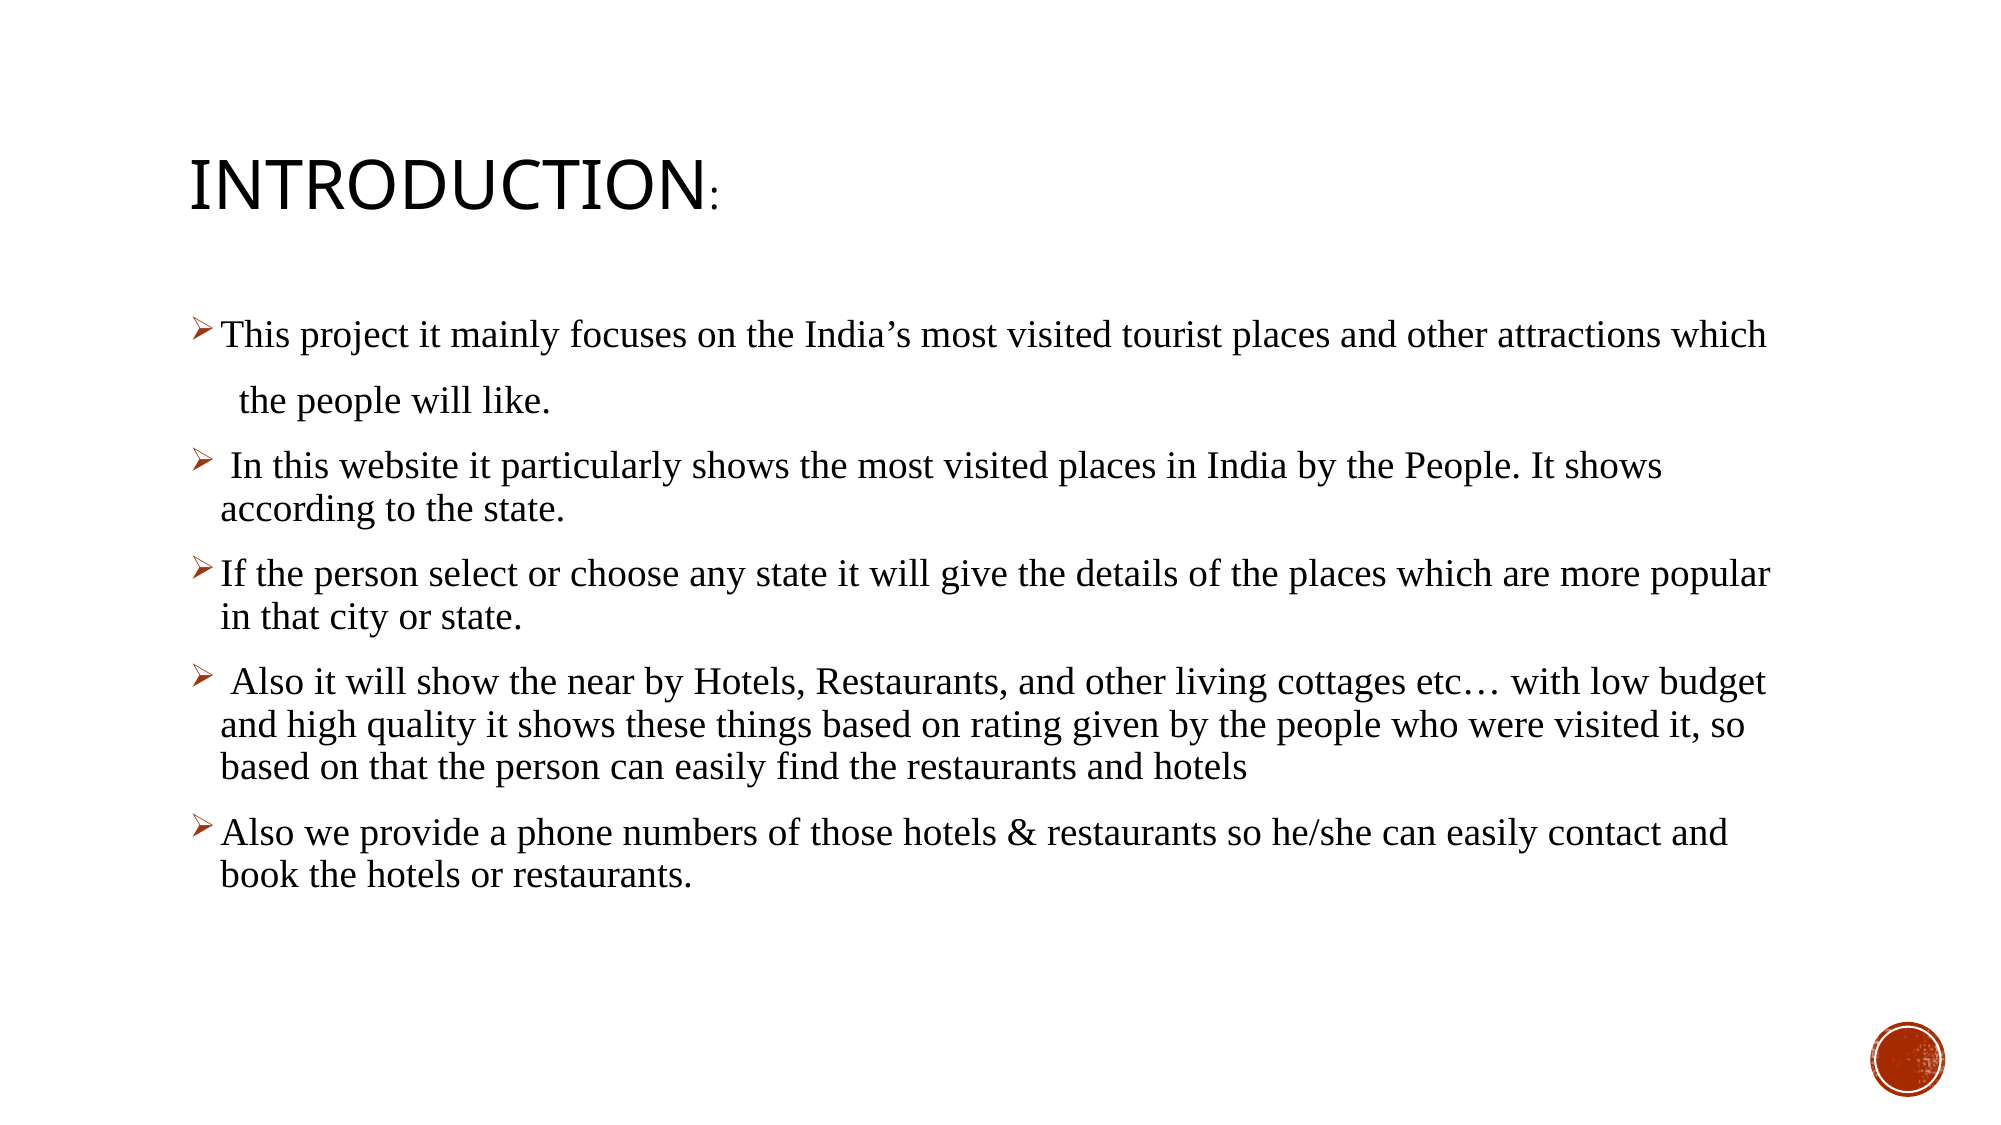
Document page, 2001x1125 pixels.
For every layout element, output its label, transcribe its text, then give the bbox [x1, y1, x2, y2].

list INTRODUCTION: This project it mainly focuses on the India’s most visited tourist places and other attractions which the people will like. In this website it particularly shows the most visited places in India by the People. It shows according to the state. If the person select or choose any state it will give the details of the places which are more popular in that city or state. Also it will show the near by Hotels, Restaurants, and other living cottages etc… with low budget and high quality it shows these things based on rating given by the people who were visited it, so based on that the person can easily find the restaurants and hotels Also we provide a phone numbers of those hotels & restaurants so he/she can easily contact and book the hotels or restaurants. [174, 142, 1825, 911]
